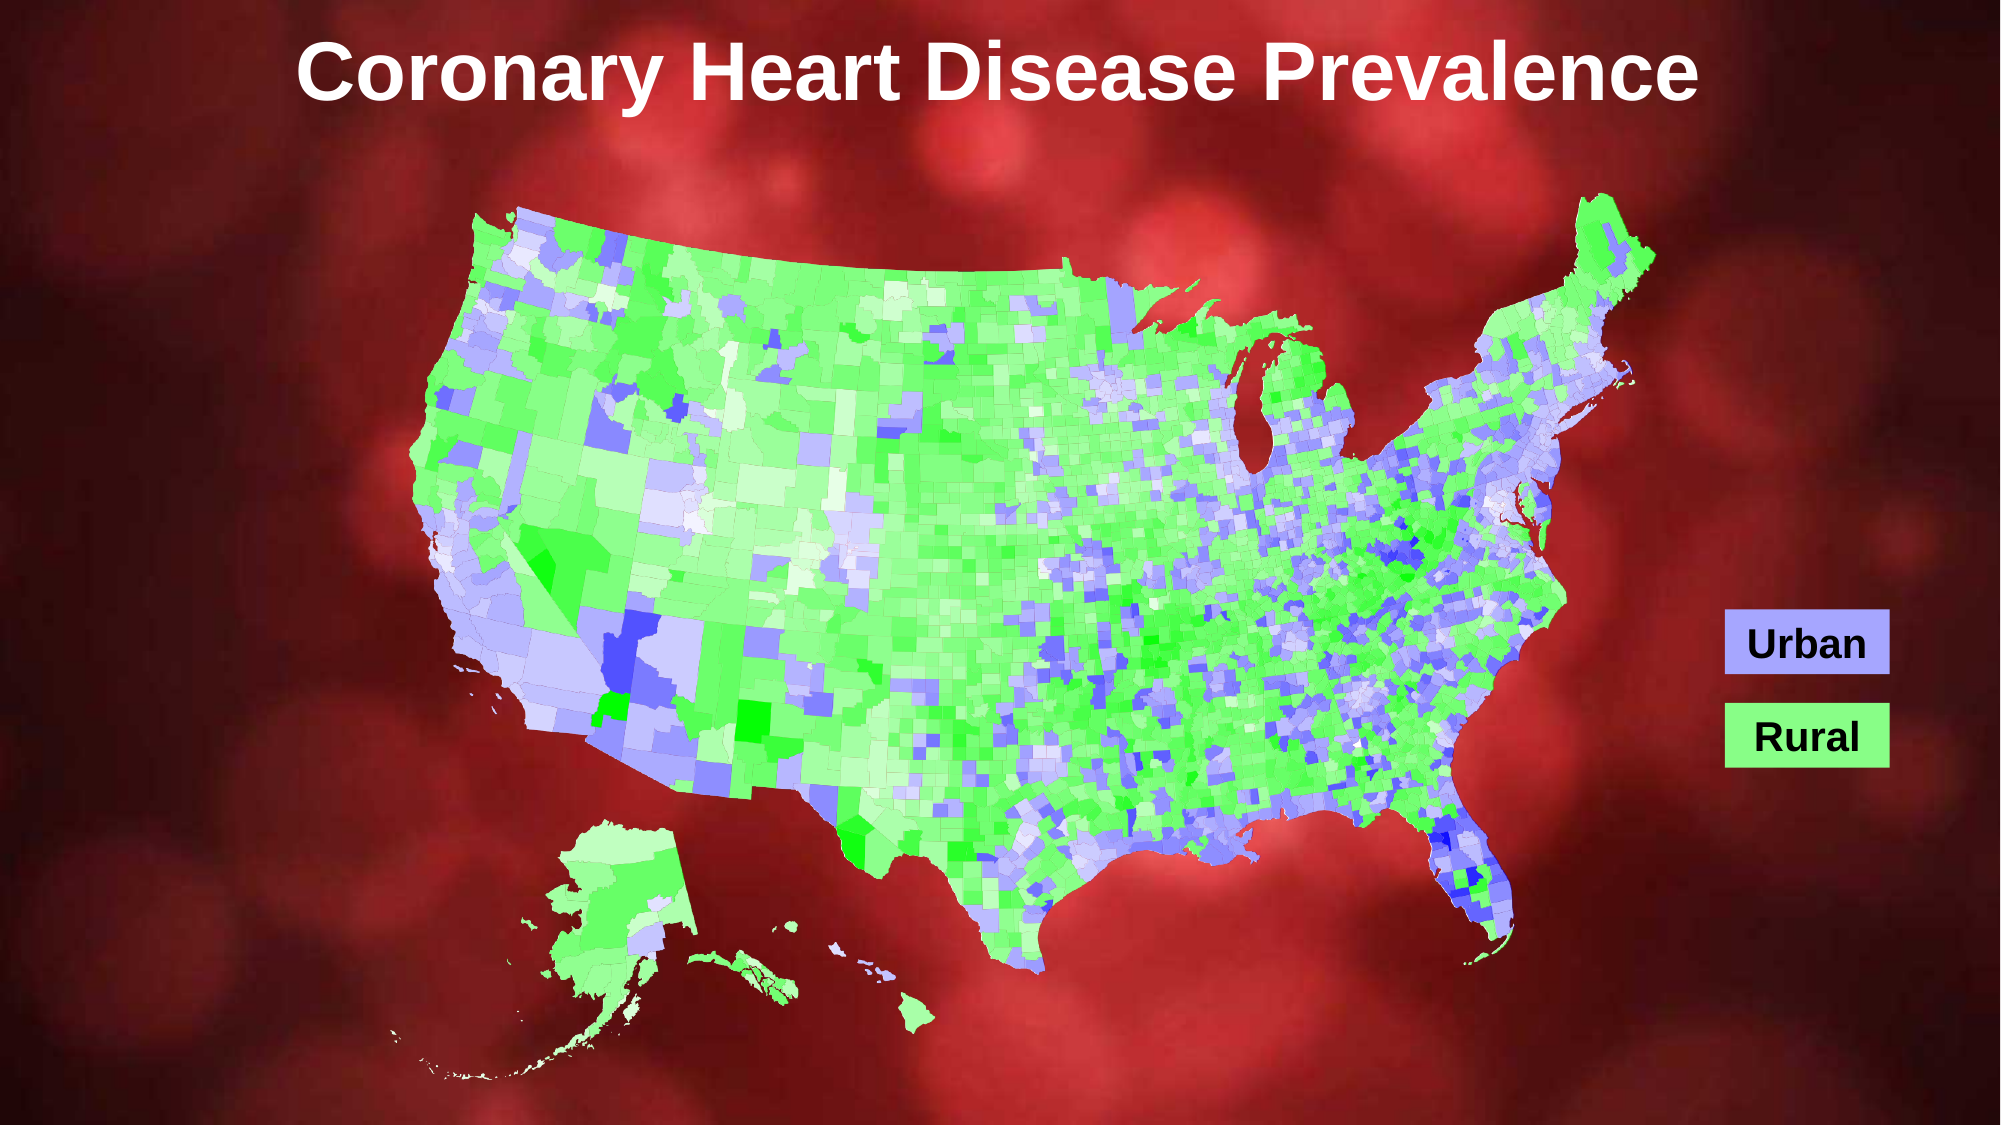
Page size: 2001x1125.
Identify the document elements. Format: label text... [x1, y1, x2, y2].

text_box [200, 134, 1838, 1125]
picture [0, 0, 2001, 1125]
text_box Rural [1838, 702, 1890, 768]
text_box Urban [1838, 609, 1890, 675]
text_box Coronary Heart Disease Prevalence [26, 9, 1972, 225]
